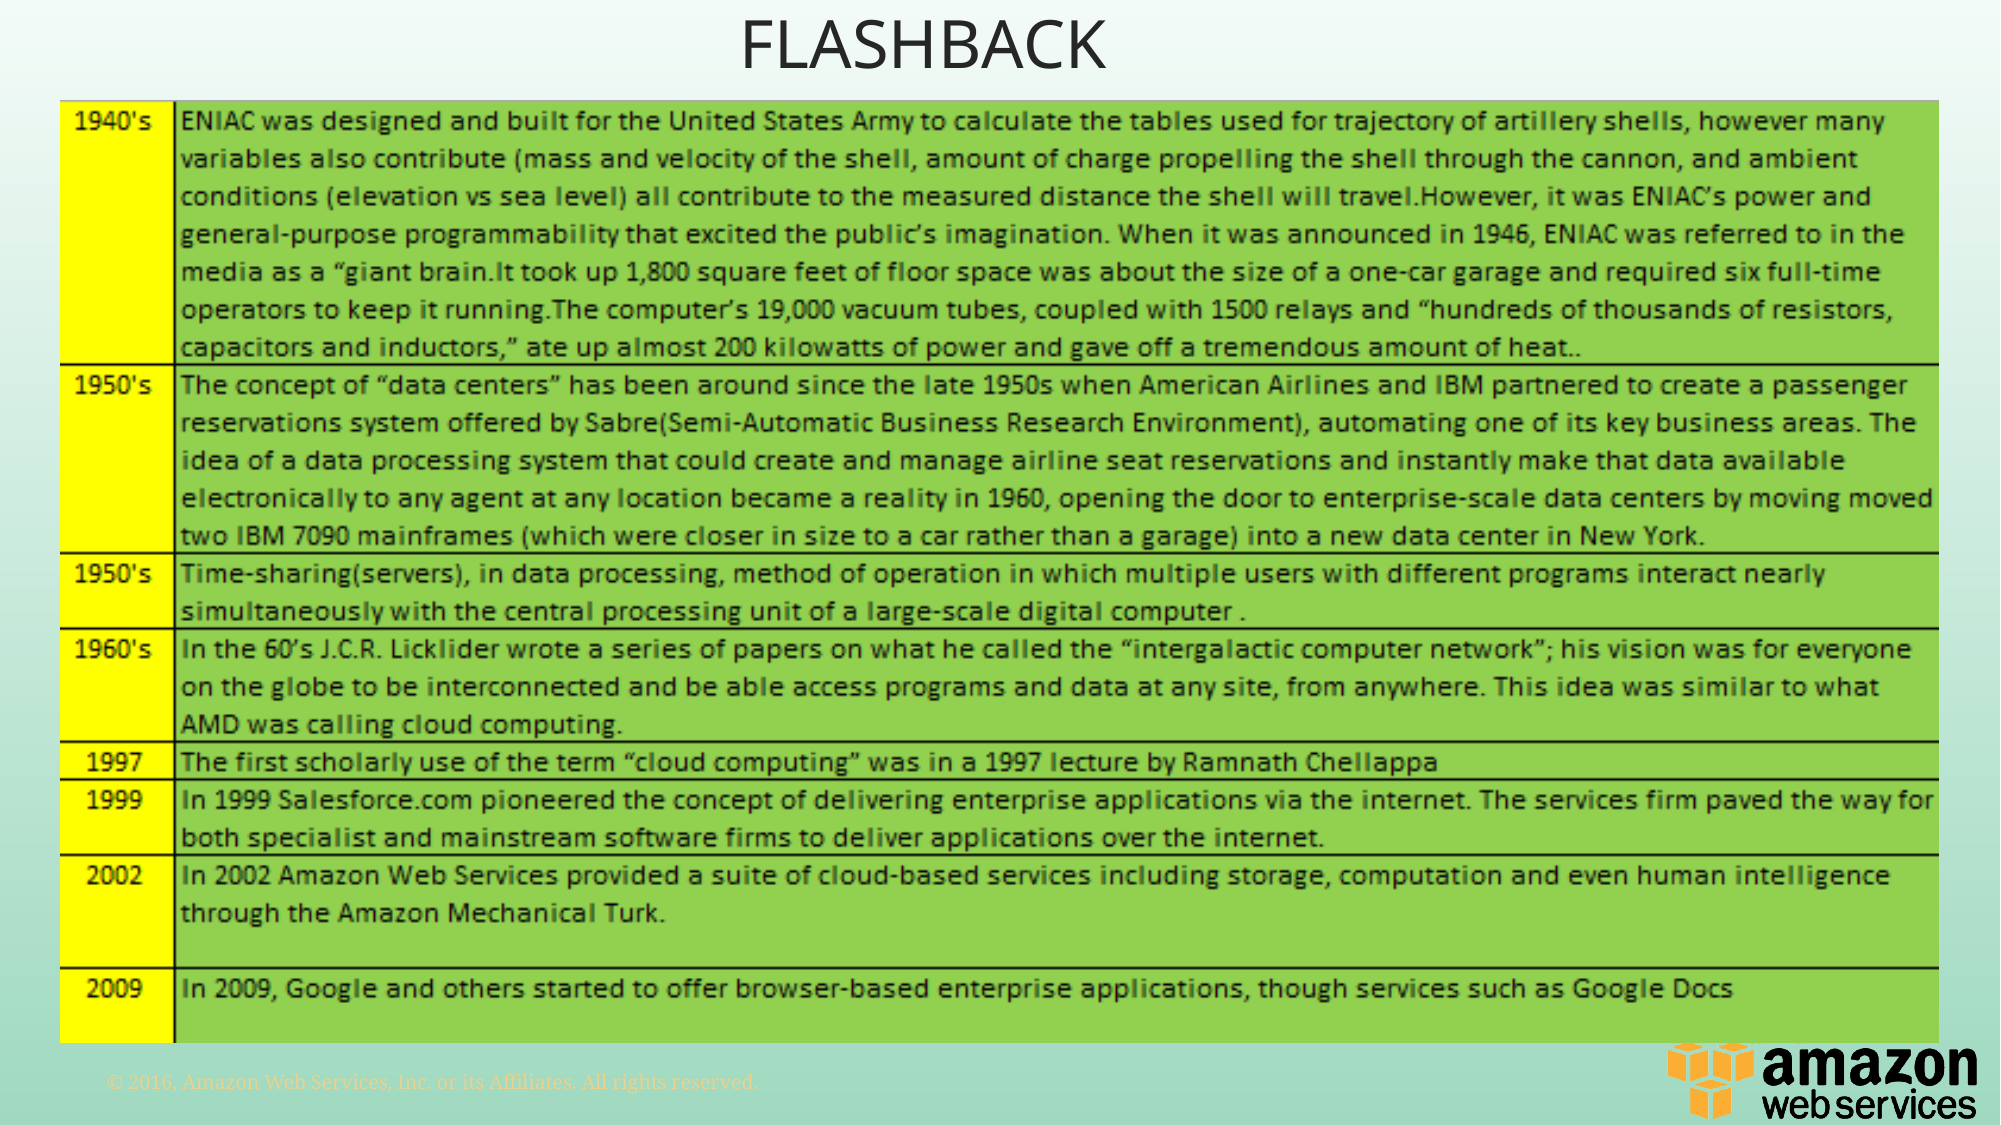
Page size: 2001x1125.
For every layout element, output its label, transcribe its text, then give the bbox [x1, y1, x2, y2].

picture [60, 100, 1982, 1125]
text_box FLASHBACK [552, 0, 1263, 100]
